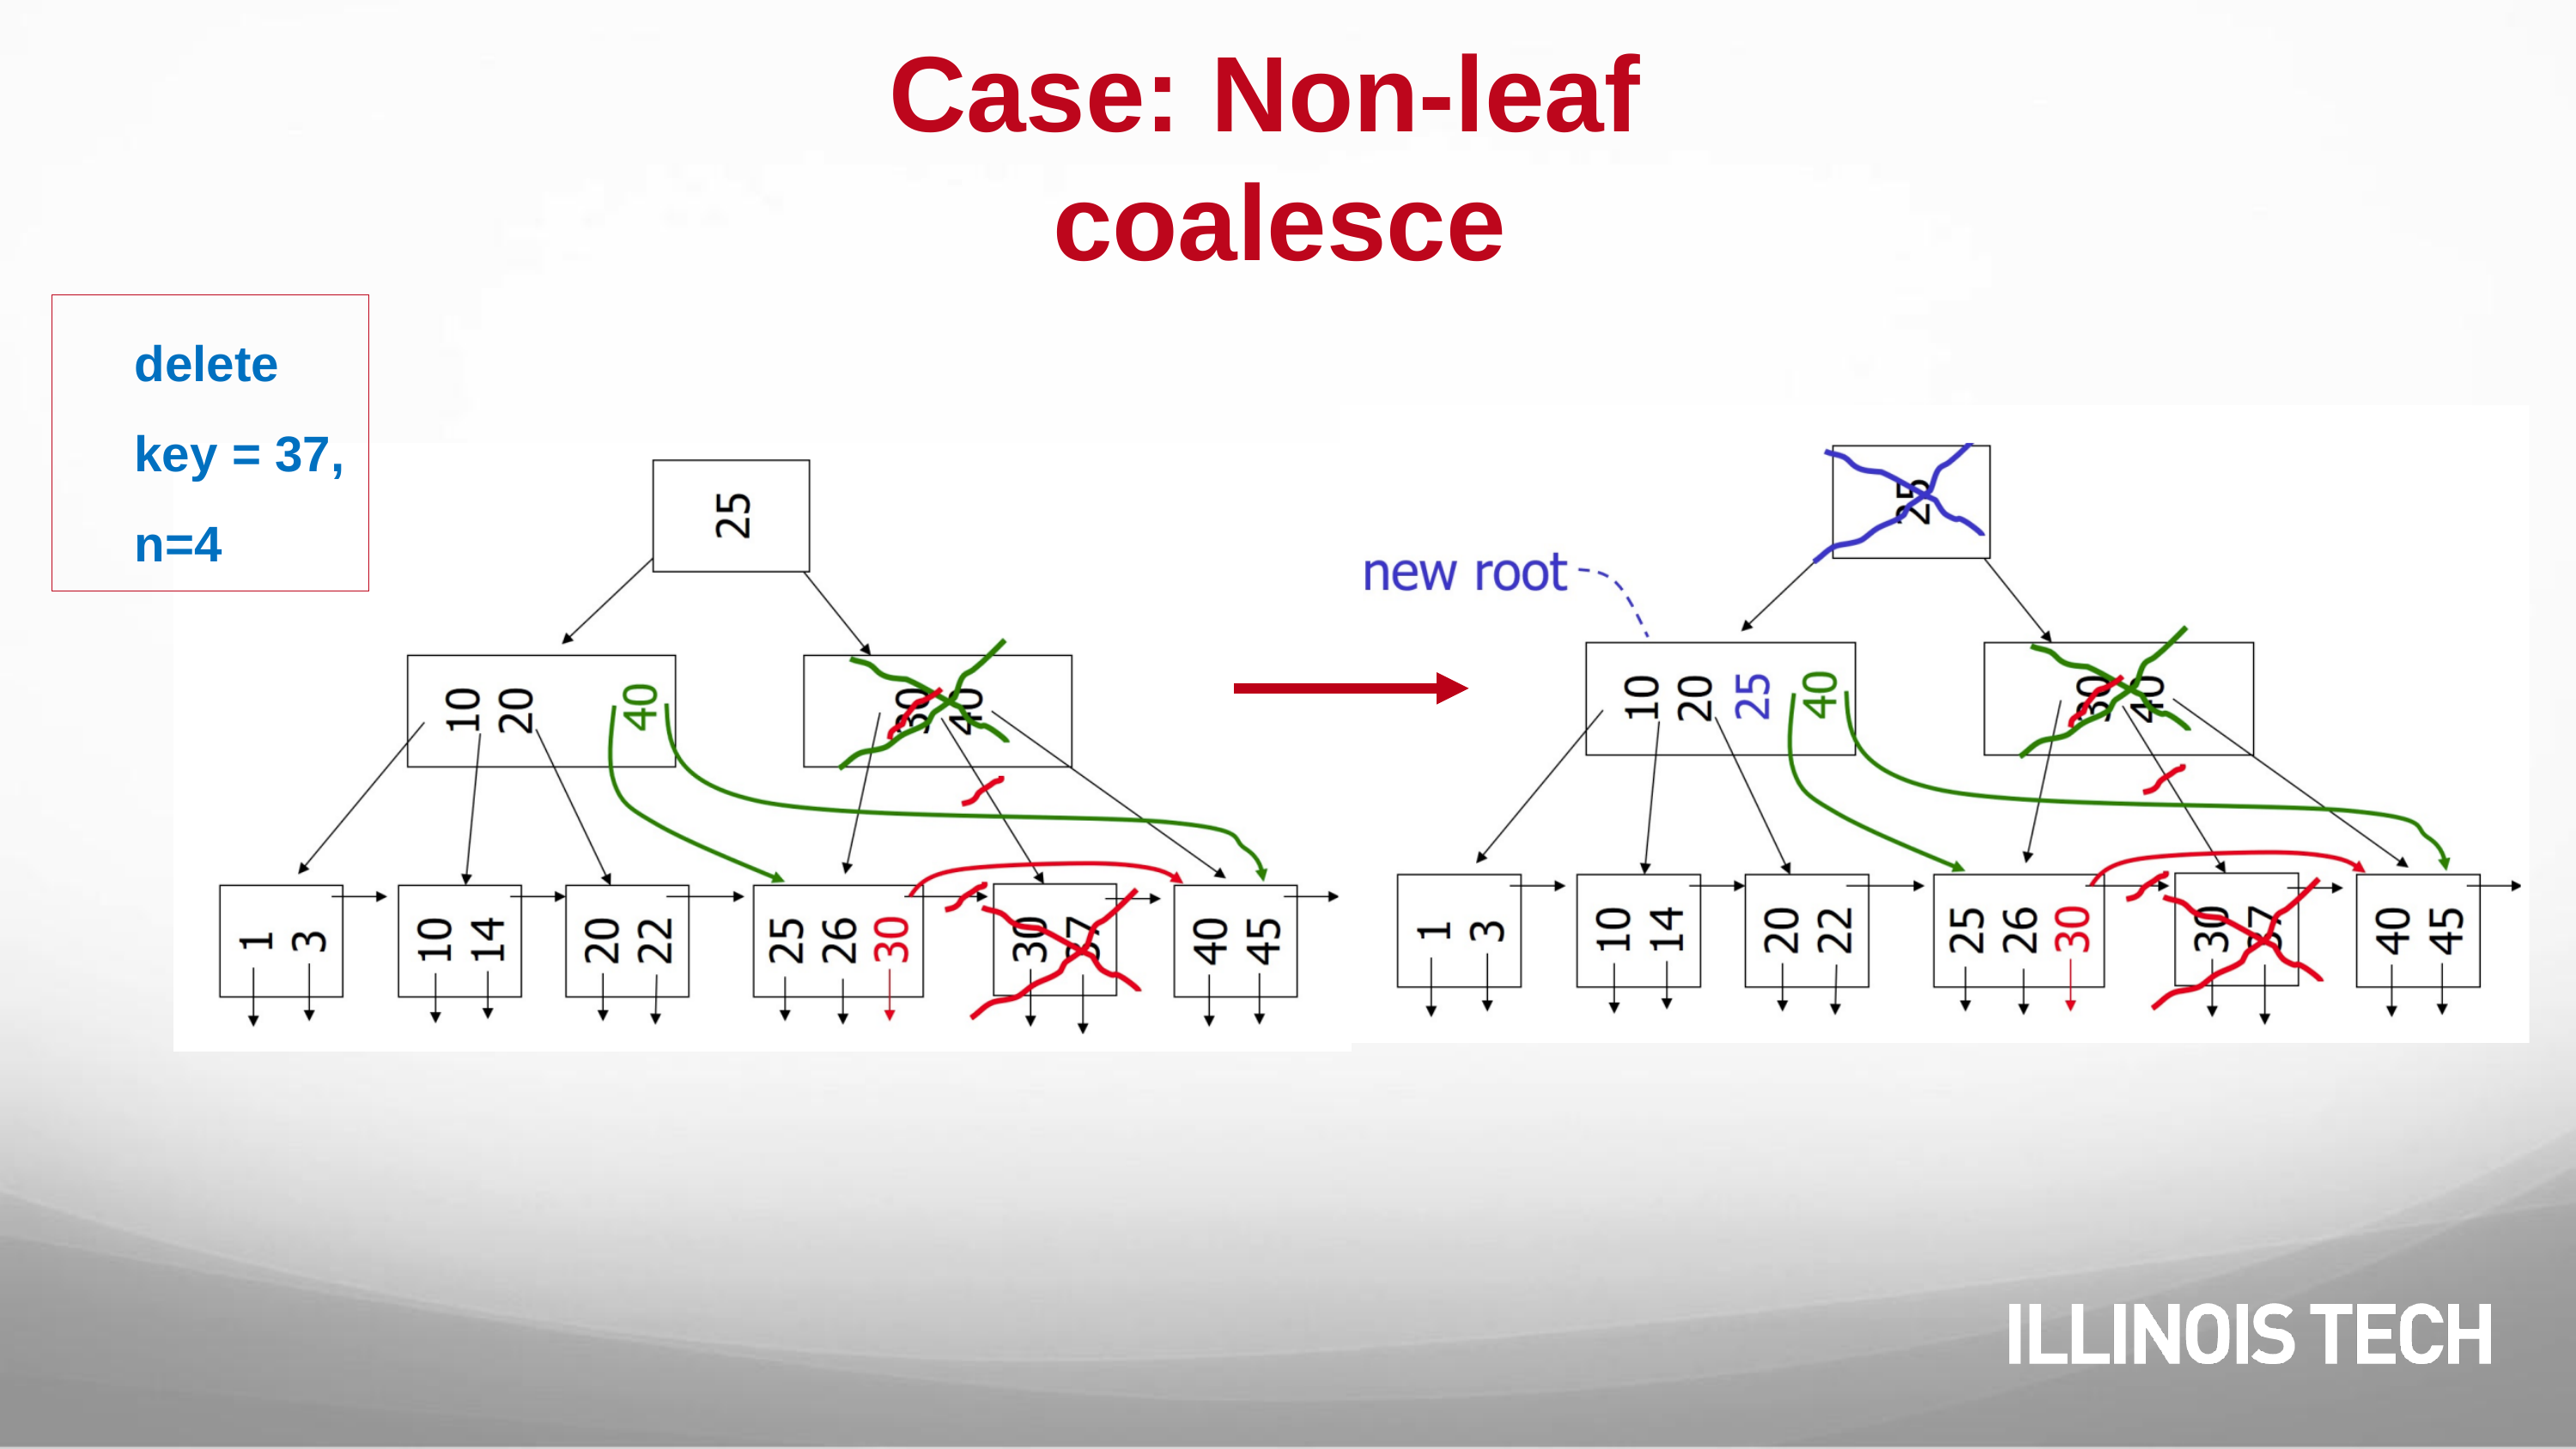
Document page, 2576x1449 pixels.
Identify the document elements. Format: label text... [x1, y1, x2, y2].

list delete key = 37, n=4 [52, 294, 369, 591]
picture [0, 0, 2576, 1449]
title Case: Non-leaf coalesce [52, 70, 2508, 289]
